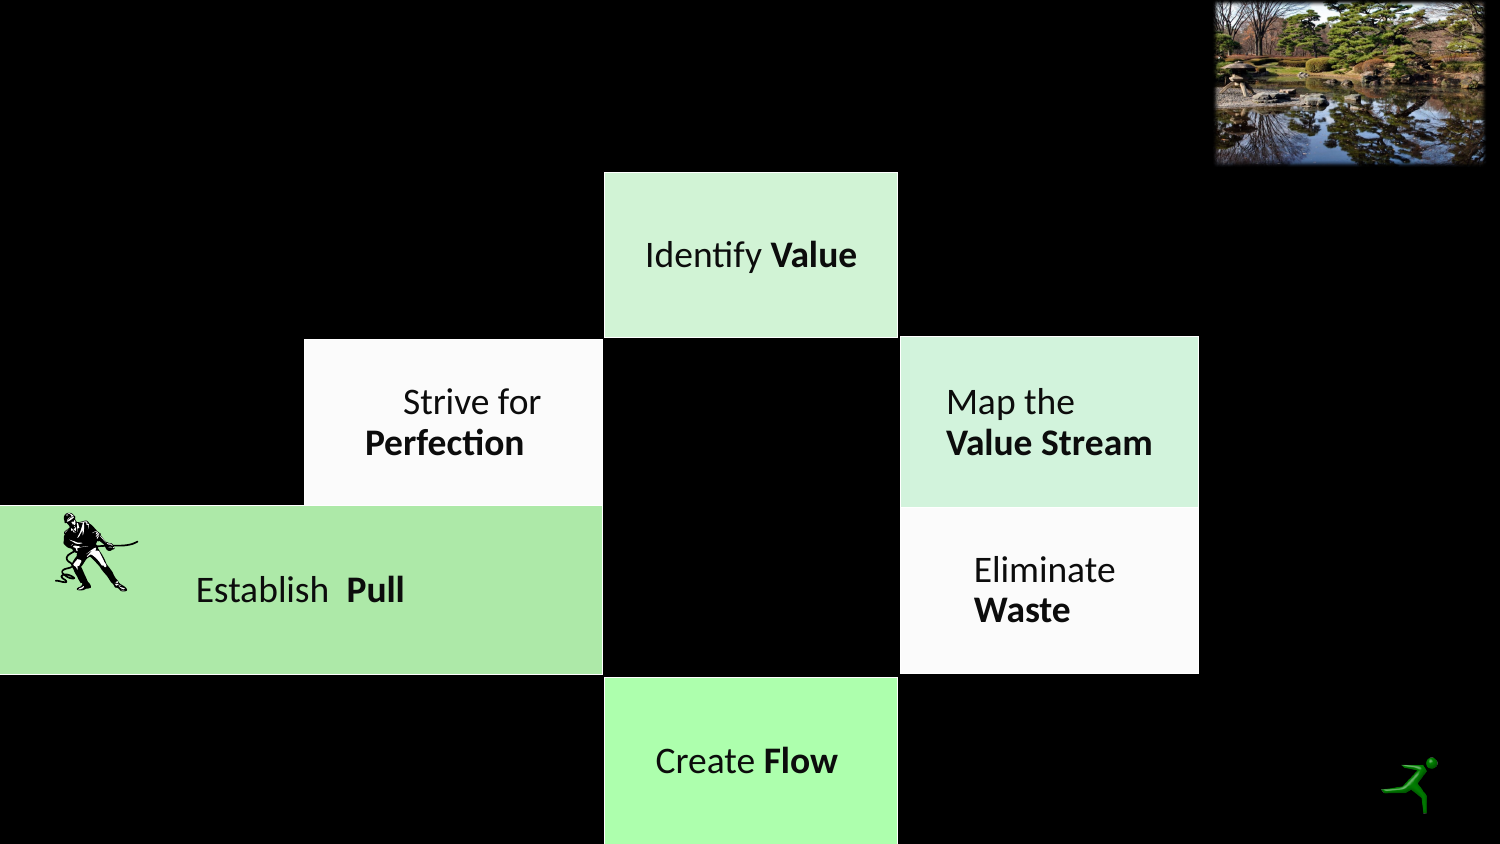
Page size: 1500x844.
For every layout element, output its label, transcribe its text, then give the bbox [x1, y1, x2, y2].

text_box Establish Pull [0, 505, 603, 675]
text_box Map the Value Stream [900, 336, 1199, 507]
picture [1212, 0, 1487, 169]
text_box Identify Value [604, 172, 898, 338]
picture [54, 511, 139, 592]
text_box Create Flow [604, 677, 898, 844]
picture [1366, 742, 1452, 829]
text_box Strive for Perfection [304, 339, 603, 505]
text_box Eliminate Waste [900, 507, 1199, 674]
